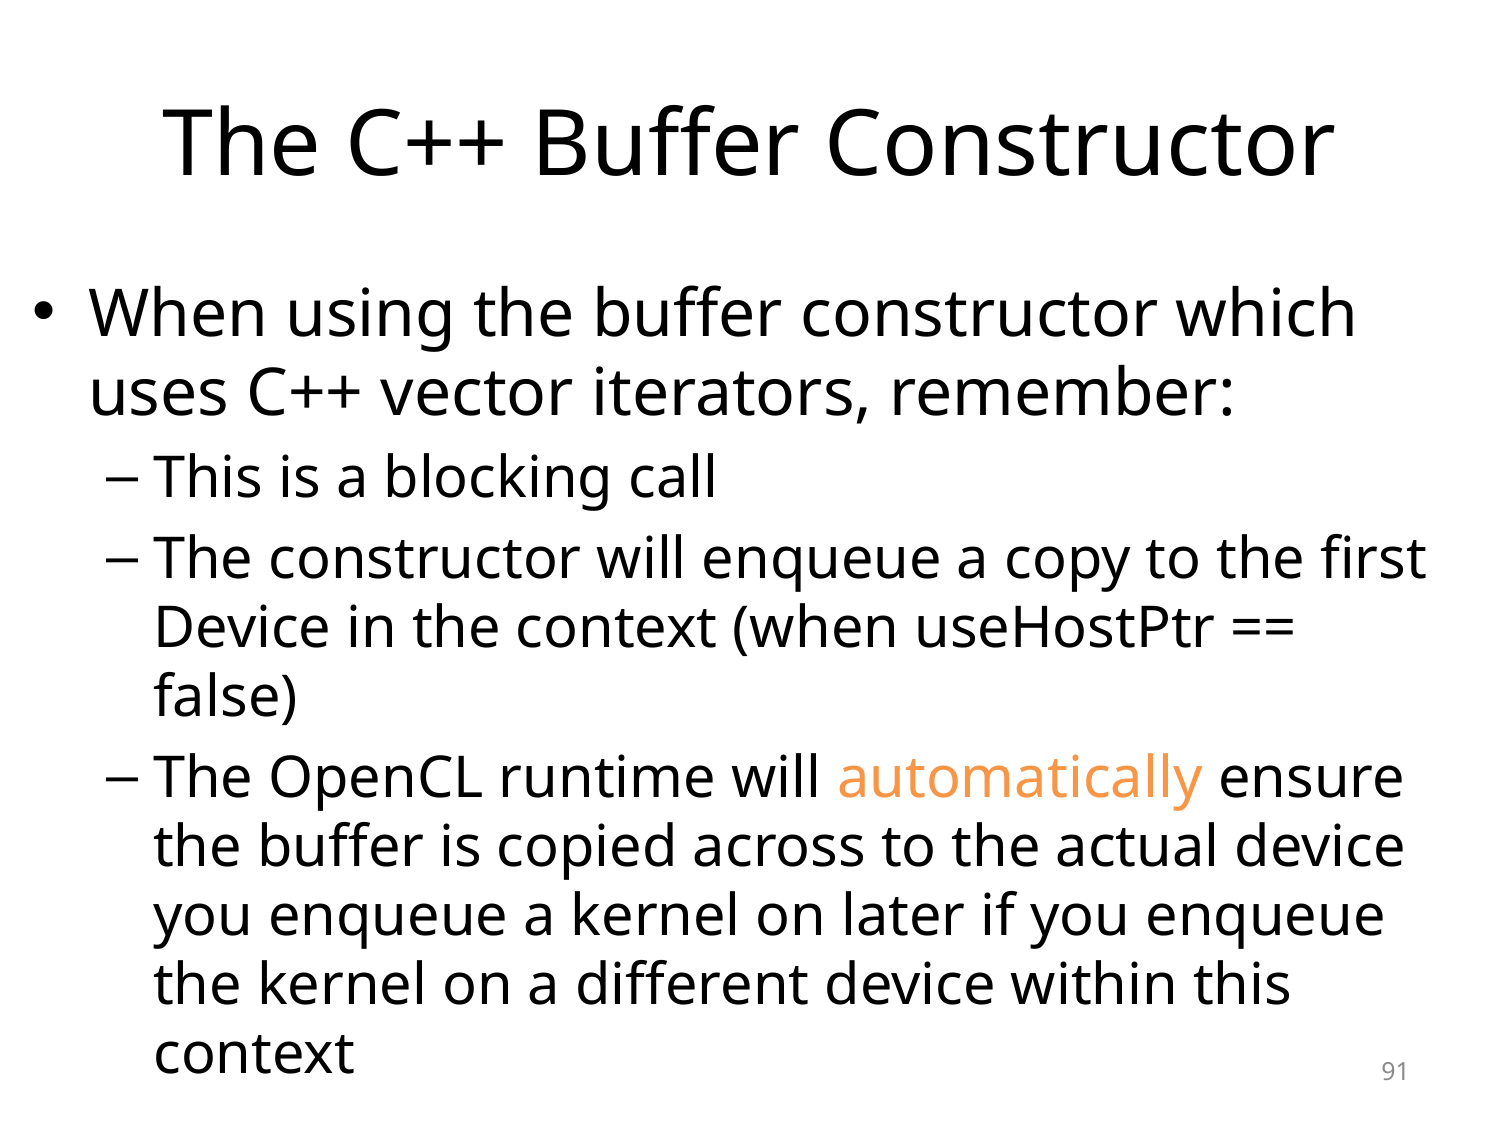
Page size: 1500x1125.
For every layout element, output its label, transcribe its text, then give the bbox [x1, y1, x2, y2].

title The C++ Buffer Constructor [75, 45, 1425, 233]
slide_number 91 [1074, 1042, 1425, 1103]
list When using the buffer constructor which uses C++ vector iterators, remember: This is a blocking call The constructor will enqueue a copy to the first Device in the context (when useHostPtr == false) The OpenCL runtime will automatically ensure the buffer is copied across to the actual device you enqueue a kernel on later if you enqueue the kernel on a different device within this context [17, 262, 1471, 1094]
